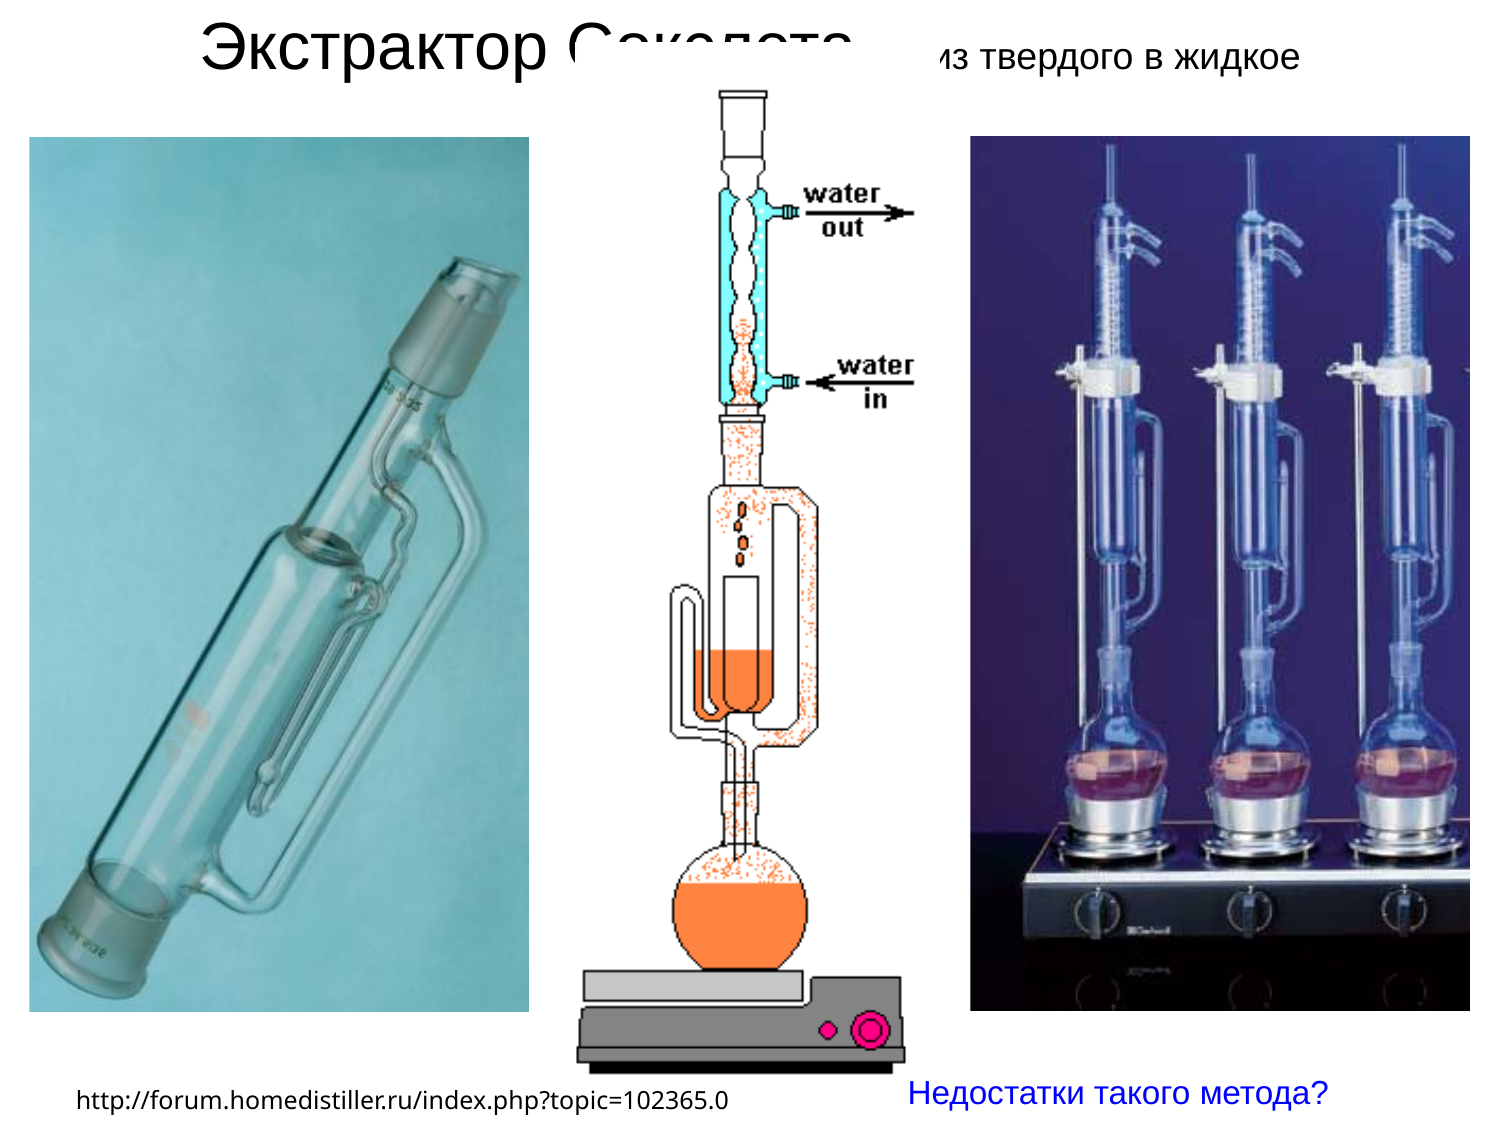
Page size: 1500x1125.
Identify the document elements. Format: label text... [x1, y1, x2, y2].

picture [970, 135, 1470, 1011]
picture [29, 136, 530, 1012]
title Экстрактор Сокслета – из твердого в жидкое [0, 0, 1500, 91]
text_box http://forum.homedistiller.ru/index.php?topic=102365.0 [61, 1077, 745, 1122]
text_box Недостатки такого метода? [892, 1068, 1500, 1119]
picture [574, 42, 940, 1102]
